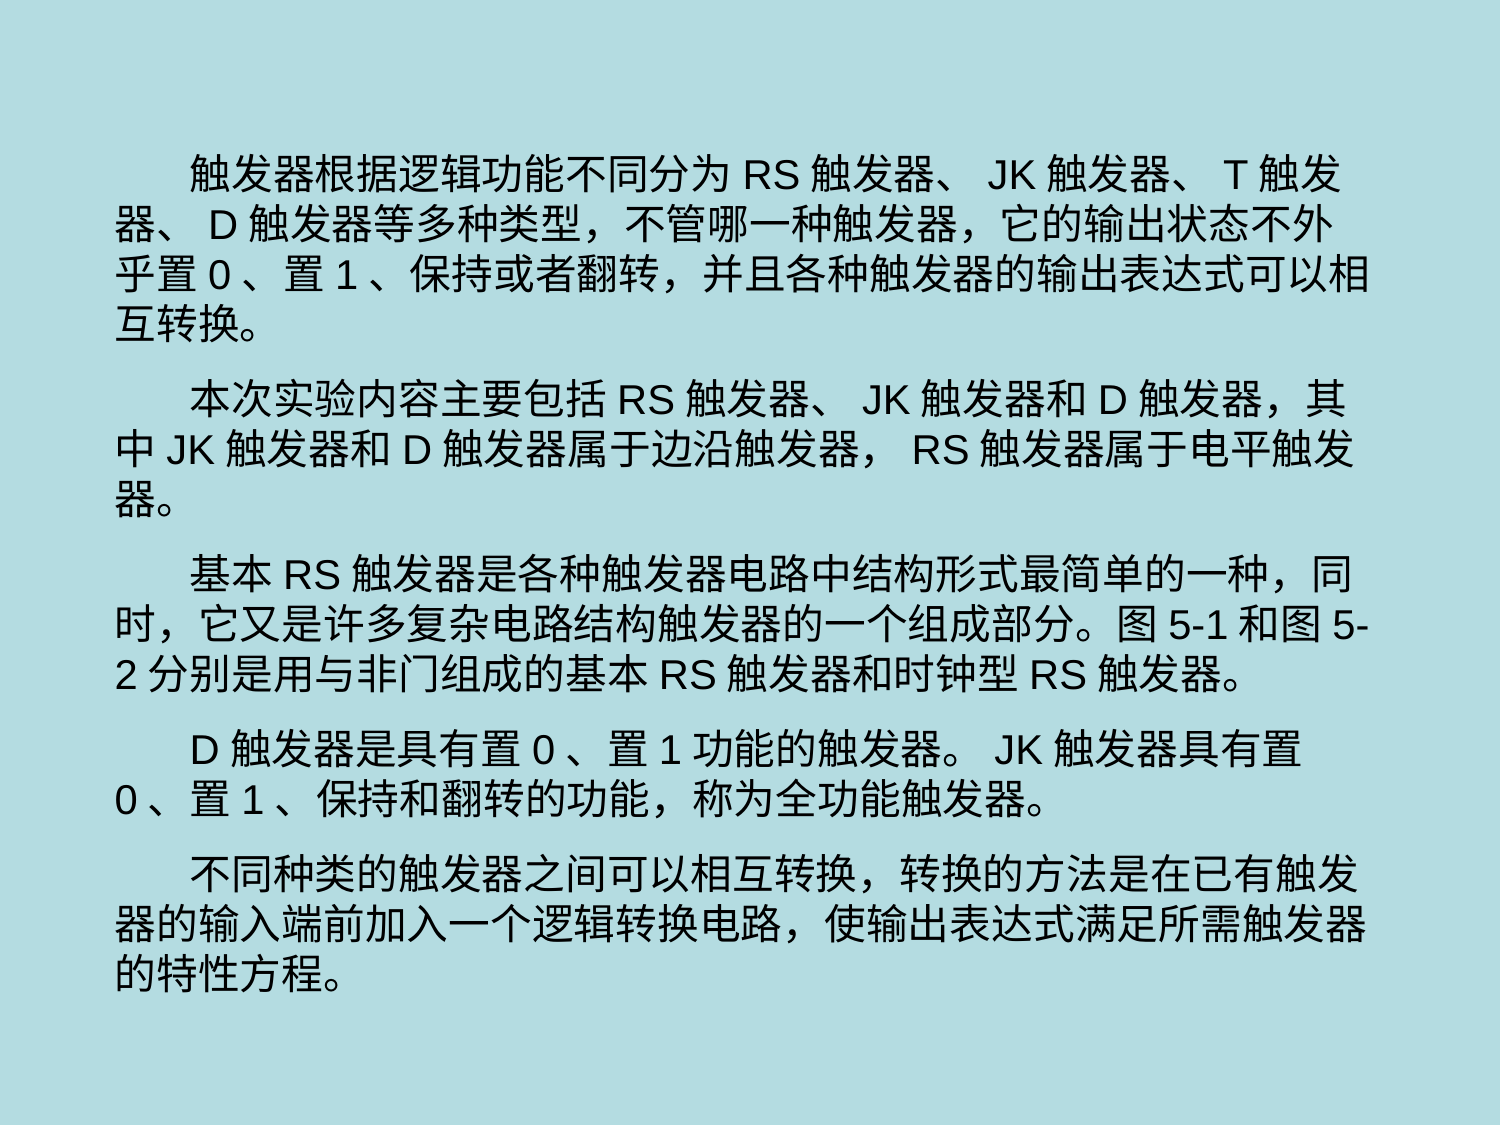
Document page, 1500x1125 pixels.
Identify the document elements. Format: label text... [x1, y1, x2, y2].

text_box 触发器根据逻辑功能不同分为RS触发器、JK触发器、T触发器、D触发器等多种类型，不管哪一种触发器，它的输出状态不外乎置0、置1、保持或者翻转，并且各种触发器的输出表达式可以相互转换。 本次实验内容主要包括RS触发器、JK触发器和D触发器，其中JK触发器和D触发器属于边沿触发器，RS触发器属于电平触发器。 基本RS触发器是各种触发器电路中结构形式最简单的一种，同时，它又是许多复杂电路结构触发器的一个组成部分。图5-1和图5-2分别是用与非门组成的基本RS触发器和时钟型RS触发器。 D触发器是具有置0、置1功能的触发器。JK触发器具有置0、置1、保持和翻转的功能，称为全功能触发器。 不同种类的触发器之间可以相互转换，转换的方法是在已有触发器的输入端前加入一个逻辑转换电路，使输出表达式满足所需触发器的特性方程。 [99, 140, 1388, 1006]
